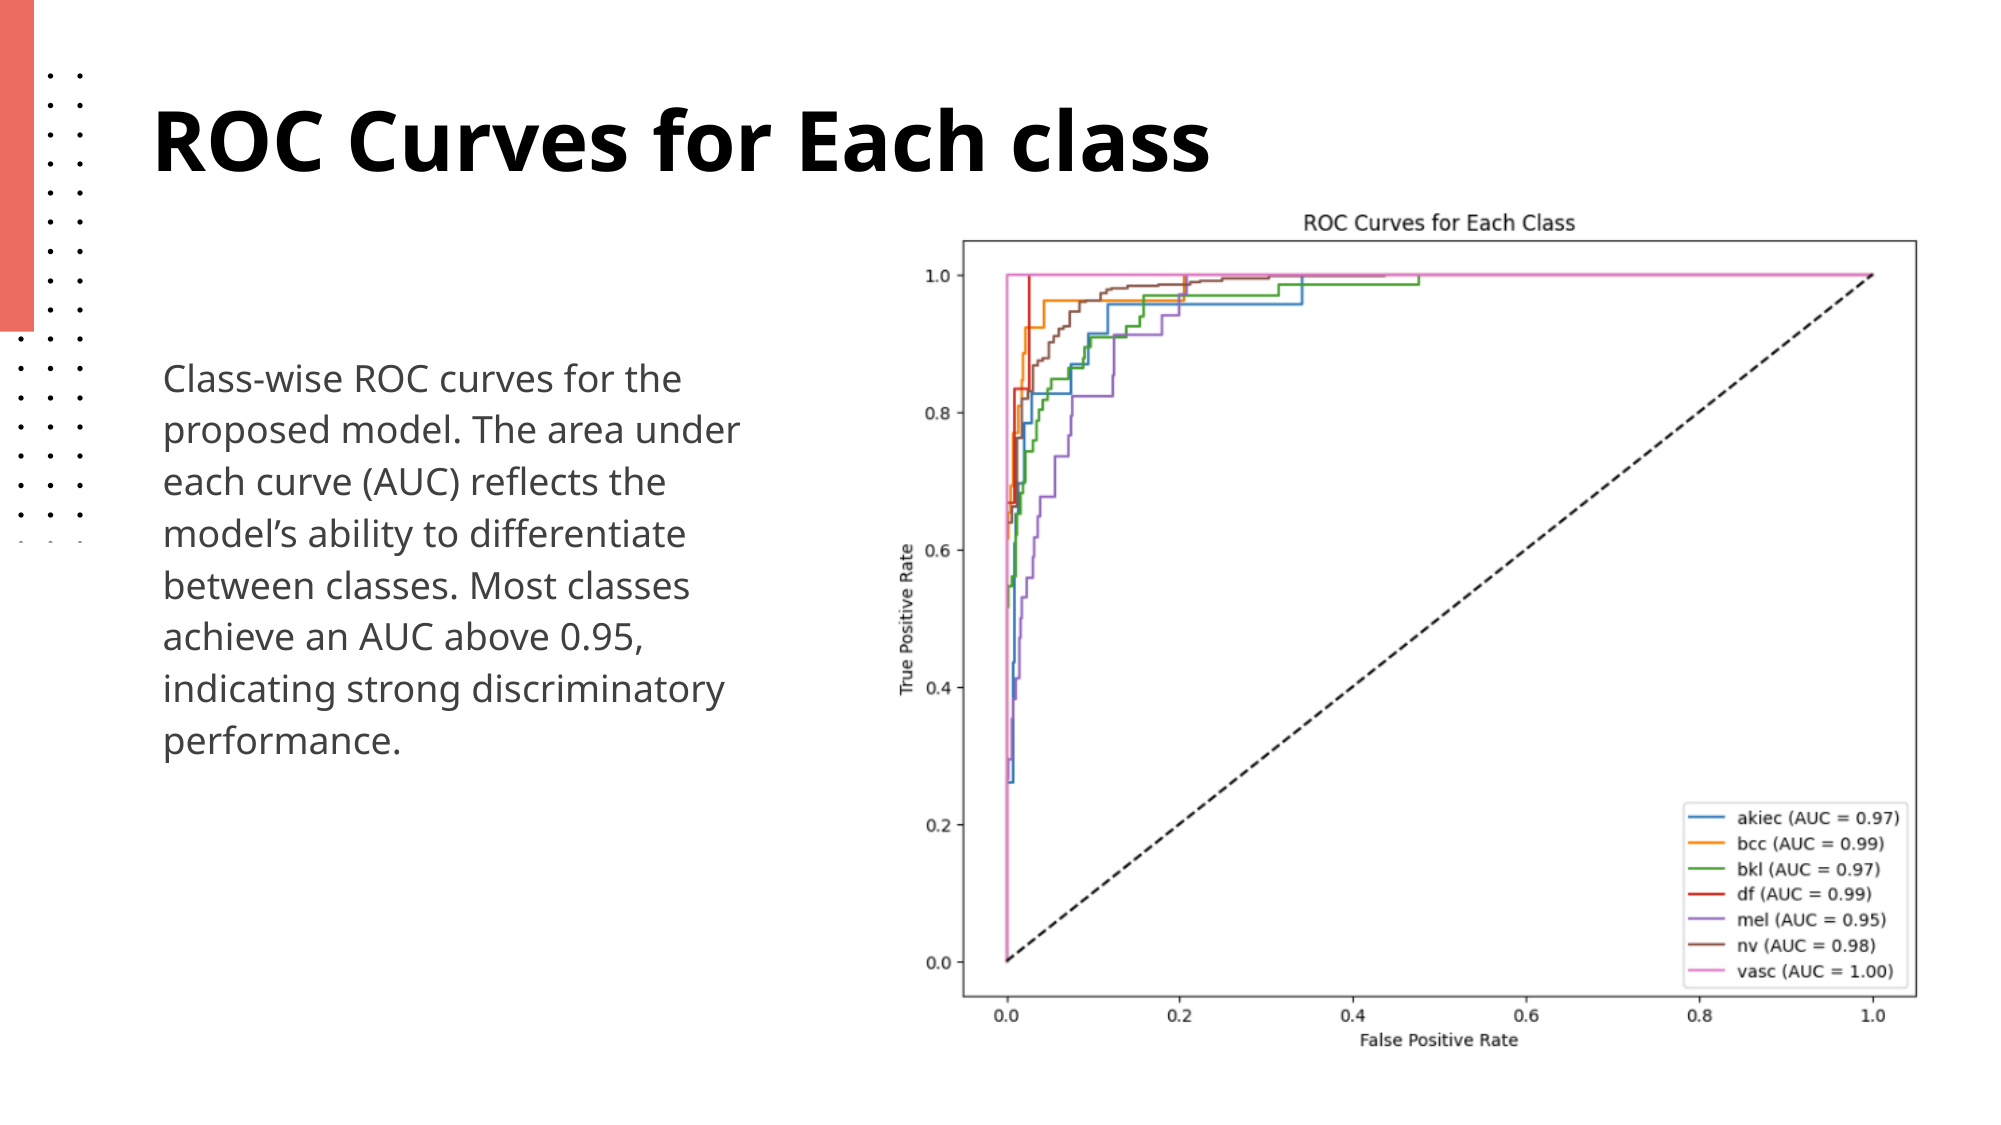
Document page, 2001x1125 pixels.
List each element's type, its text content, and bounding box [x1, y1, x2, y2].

title ROC Curves for Each class [136, 52, 1435, 205]
text_box Class-wise ROC curves for the proposed model. The area under each curve (AUC) reflects the model’s ability to differentiate between classes. Most classes achieve an AUC above 0.95, indicating strong discriminatory performance. [72, 340, 795, 770]
picture [6, 61, 94, 543]
picture [888, 204, 1928, 1053]
